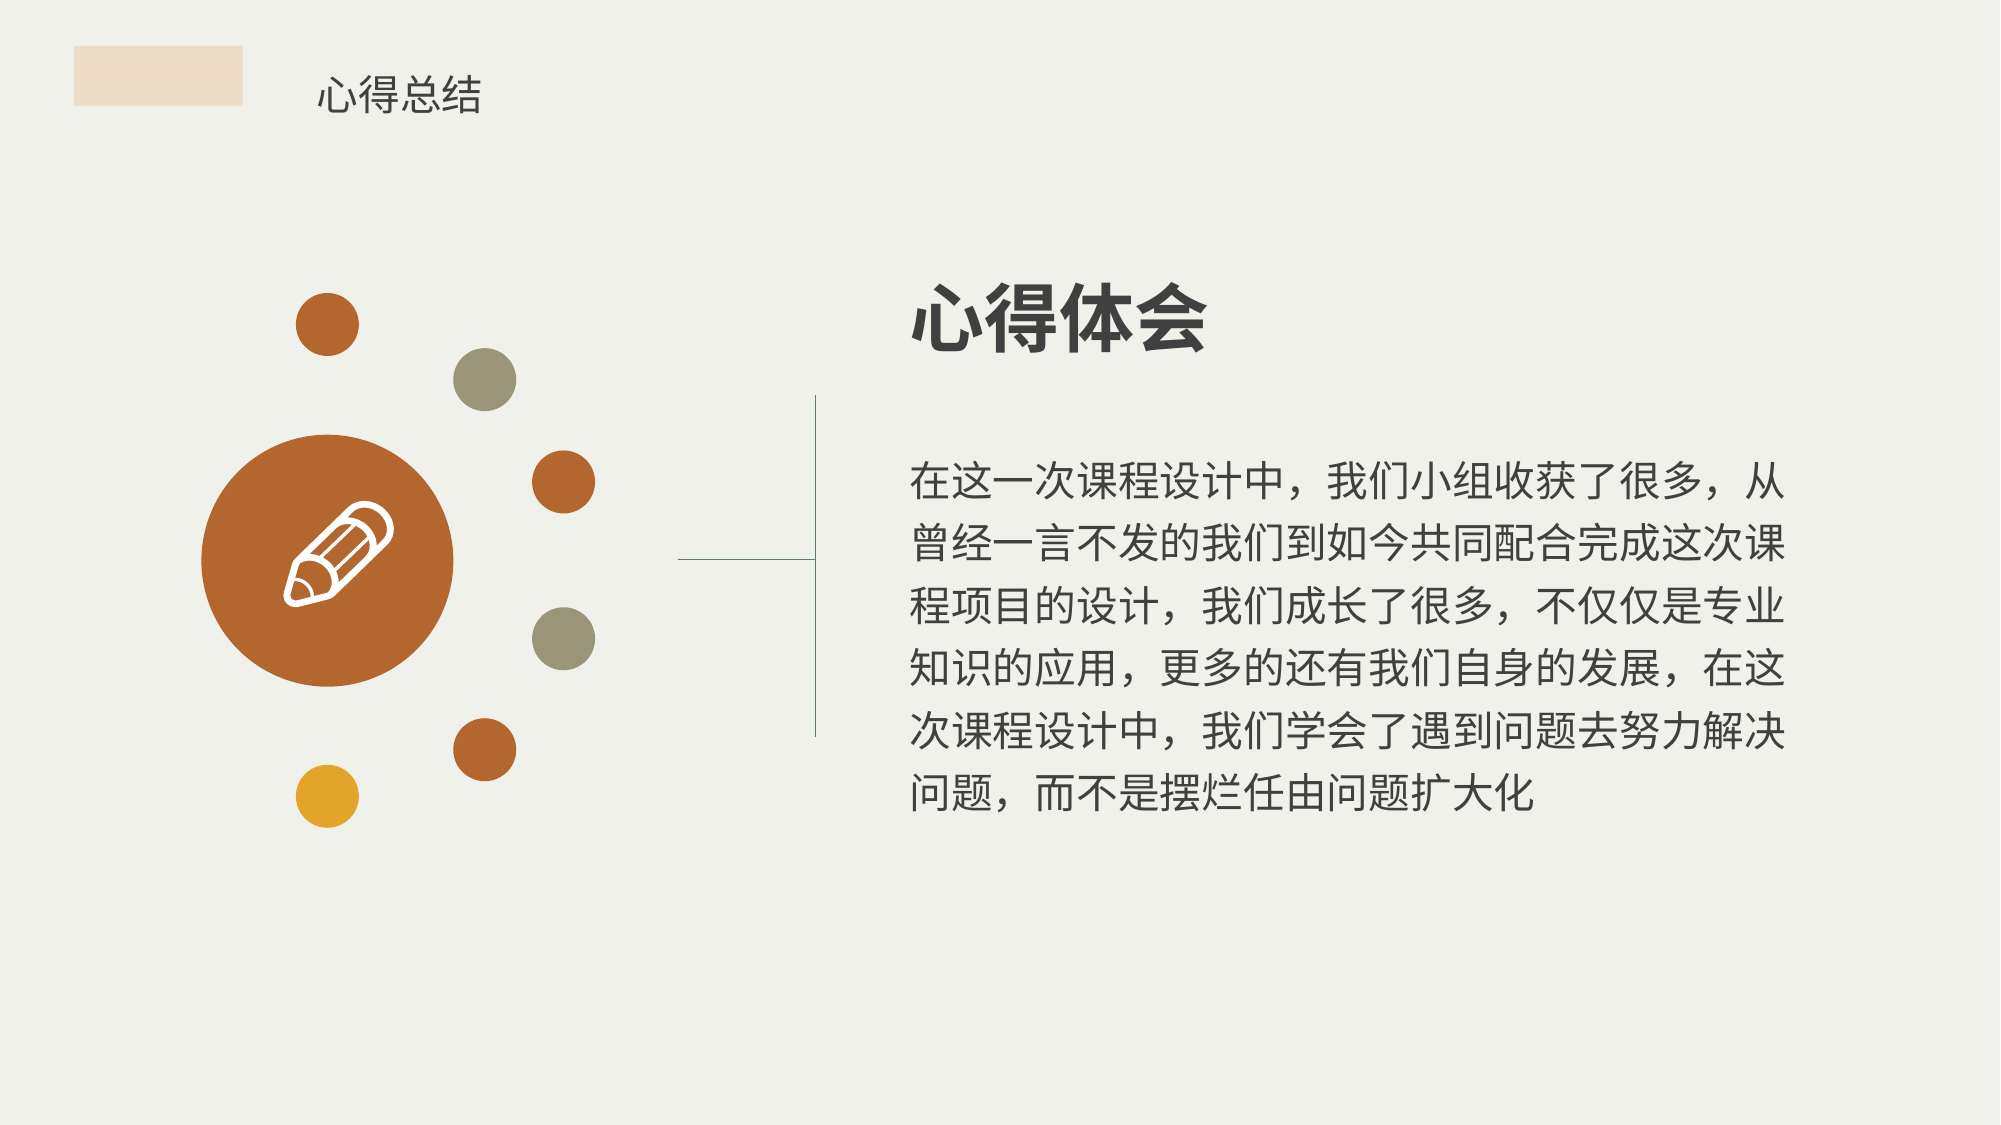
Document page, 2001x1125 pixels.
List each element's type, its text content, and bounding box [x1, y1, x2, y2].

text_box [531, 606, 597, 672]
text_box [294, 763, 360, 829]
text_box [531, 449, 597, 515]
text_box [283, 500, 394, 608]
text_box [452, 347, 518, 413]
text_box [904, 621, 1832, 767]
text_box [294, 291, 360, 358]
text_box [452, 717, 518, 783]
text_box [73, 45, 137, 107]
text_box [200, 433, 455, 688]
text_box 在这一次课程设计中，我们小组收获了很多，从曾经一言不发的我们到如今共同配合完成这次课程项目的设计，我们成长了很多，不仅仅是专业知识的应用，更多的还有我们自身的发展，在这次课程设计中，我们学会了遇到问题去努力解决问题，而不是摆烂任由问题扩大化 [894, 434, 1827, 825]
text_box 心得体会 [894, 264, 1255, 370]
text_box 心得总结 [137, 36, 663, 126]
